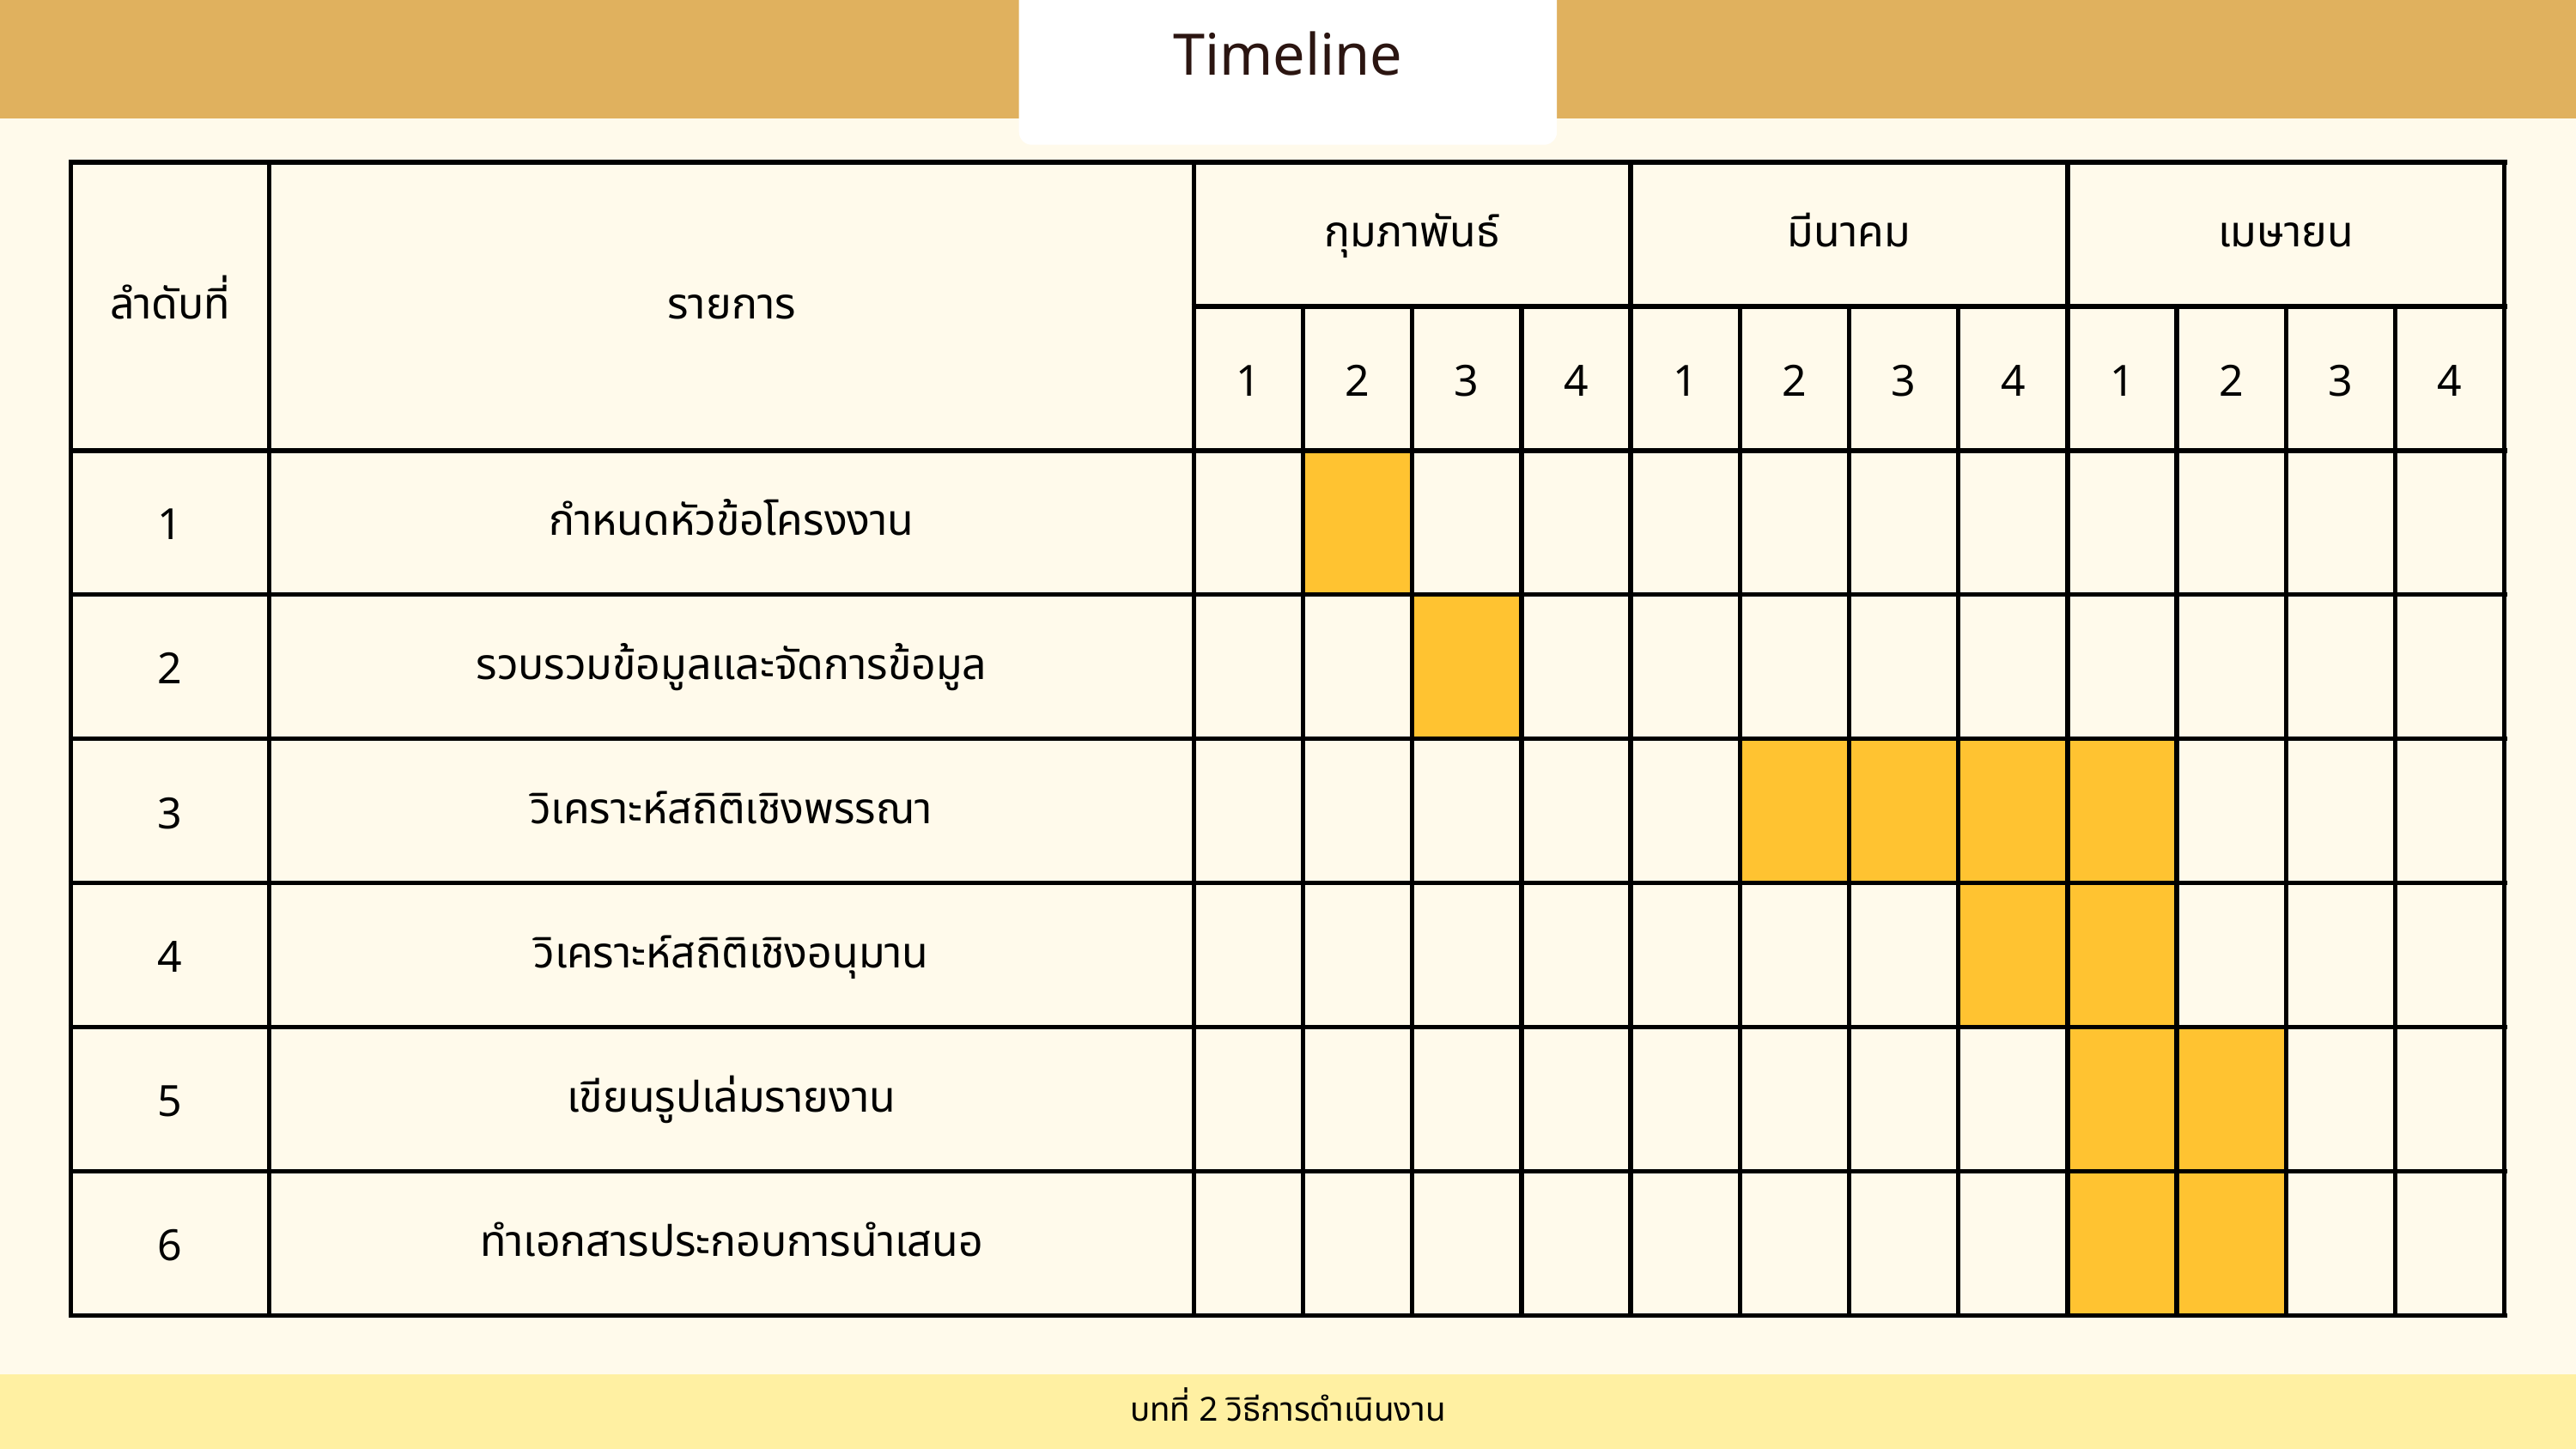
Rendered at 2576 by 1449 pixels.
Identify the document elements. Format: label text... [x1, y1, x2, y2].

table_cell [1960, 453, 2065, 592]
table_cell [2179, 597, 2284, 737]
table_cell [2397, 741, 2502, 881]
table_cell [1414, 453, 1519, 592]
table_cell [1524, 597, 1628, 737]
table_cell 3 [2288, 309, 2393, 448]
table_cell 5 [73, 1029, 267, 1169]
table_cell [1851, 741, 1956, 881]
table_cell [2179, 741, 2284, 881]
table_cell วิเคราะห์สถิติเชิงพรรณา [271, 741, 1192, 881]
table_cell [2288, 597, 2393, 737]
table_cell [1524, 453, 1628, 592]
table_cell [1196, 1173, 1301, 1313]
table_cell [1524, 741, 1628, 881]
table_cell [1742, 741, 1847, 881]
table_cell [2288, 885, 2393, 1025]
table_cell [1633, 885, 1738, 1025]
table_cell [1851, 1173, 1956, 1313]
table_cell [1196, 1029, 1301, 1169]
table_cell [1633, 1173, 1738, 1313]
table_cell [1524, 1173, 1628, 1313]
table_cell [1851, 885, 1956, 1025]
table_cell [2070, 453, 2174, 592]
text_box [1562, 0, 2576, 119]
table_cell รวบรวมข้อมูลและจัดการข้อมูล [271, 597, 1192, 737]
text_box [0, 0, 1014, 119]
table_cell [1633, 1029, 1738, 1169]
table_cell [1196, 453, 1301, 592]
table_cell [1305, 1173, 1410, 1313]
table_cell วิเคราะห์สถิติเชิงอนุมาน [271, 885, 1192, 1025]
table_cell [1742, 885, 1847, 1025]
table_cell 4 [1960, 309, 2065, 448]
table_cell [1414, 741, 1519, 881]
table_cell [2070, 741, 2174, 881]
table_cell 3 [1414, 309, 1519, 448]
table_cell [2288, 741, 2393, 881]
table_cell [1414, 597, 1519, 737]
table_cell [2179, 885, 2284, 1025]
table_cell [1960, 597, 2065, 737]
table_cell 6 [73, 1173, 267, 1313]
table_cell [1196, 741, 1301, 881]
table_cell 2 [1305, 309, 1410, 448]
table_cell [2397, 885, 2502, 1025]
table_cell [1305, 597, 1410, 737]
table_cell 1 [73, 453, 267, 592]
table_cell [1742, 453, 1847, 592]
table_cell [1633, 453, 1738, 592]
table_cell [2288, 453, 2393, 592]
table_cell ทำเอกสารประกอบการนำเสนอ [271, 1173, 1192, 1313]
table_cell [1742, 1029, 1847, 1169]
table_cell [1524, 1029, 1628, 1169]
table_cell [2288, 1029, 2393, 1169]
table_header ลำดับที่ [73, 165, 267, 448]
table_cell [1742, 597, 1847, 737]
table_cell [1960, 885, 2065, 1025]
table_cell 1 [1196, 309, 1301, 448]
table_cell [2179, 453, 2284, 592]
table_cell [2397, 453, 2502, 592]
table_cell [2070, 885, 2174, 1025]
table_cell 1 [1633, 309, 1738, 448]
table_cell [1414, 1029, 1519, 1169]
table_cell 4 [2397, 309, 2502, 448]
table_cell [2397, 597, 2502, 737]
table_cell [2070, 597, 2174, 737]
table_cell [1524, 885, 1628, 1025]
table_cell 4 [1524, 309, 1628, 448]
table_cell 3 [73, 741, 267, 881]
table_cell [2070, 1173, 2174, 1313]
table_header เมษายน [2070, 165, 2502, 304]
table_cell 2 [73, 597, 267, 737]
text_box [0, 1373, 2576, 1449]
table_header กุมภาพันธ์ [1196, 165, 1628, 304]
table_cell [2070, 1029, 2174, 1169]
table_cell [1196, 885, 1301, 1025]
table_cell [1960, 1173, 2065, 1313]
table_cell [1851, 1029, 1956, 1169]
table_cell [1960, 741, 2065, 881]
table_cell [1305, 453, 1410, 592]
table_cell [1414, 1173, 1519, 1313]
table_header รายการ [271, 165, 1192, 448]
table_cell [1851, 597, 1956, 737]
table_cell [2397, 1173, 2502, 1313]
table_cell 4 [73, 885, 267, 1025]
table_cell [2179, 1173, 2284, 1313]
table_cell [2179, 1029, 2284, 1169]
table_cell 3 [1851, 309, 1956, 448]
table_cell [1305, 741, 1410, 881]
table_cell [1305, 1029, 1410, 1169]
table_cell [2288, 1173, 2393, 1313]
table_cell เขียนรูปเล่มรายงาน [271, 1029, 1192, 1169]
table_cell [1196, 597, 1301, 737]
table_cell [1851, 453, 1956, 592]
table_cell [2397, 1029, 2502, 1169]
table_cell [1633, 741, 1738, 881]
table_cell [1742, 1173, 1847, 1313]
table_cell 2 [1742, 309, 1847, 448]
table_cell [1414, 885, 1519, 1025]
table_cell กำหนดหัวข้อโครงงาน [271, 453, 1192, 592]
table_cell 2 [2179, 309, 2284, 448]
table_cell [1960, 1029, 2065, 1169]
table_header มีนาคม [1633, 165, 2065, 304]
table_cell 1 [2070, 309, 2174, 448]
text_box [1018, 0, 1558, 145]
table_cell [1633, 597, 1738, 737]
table_cell [1305, 885, 1410, 1025]
